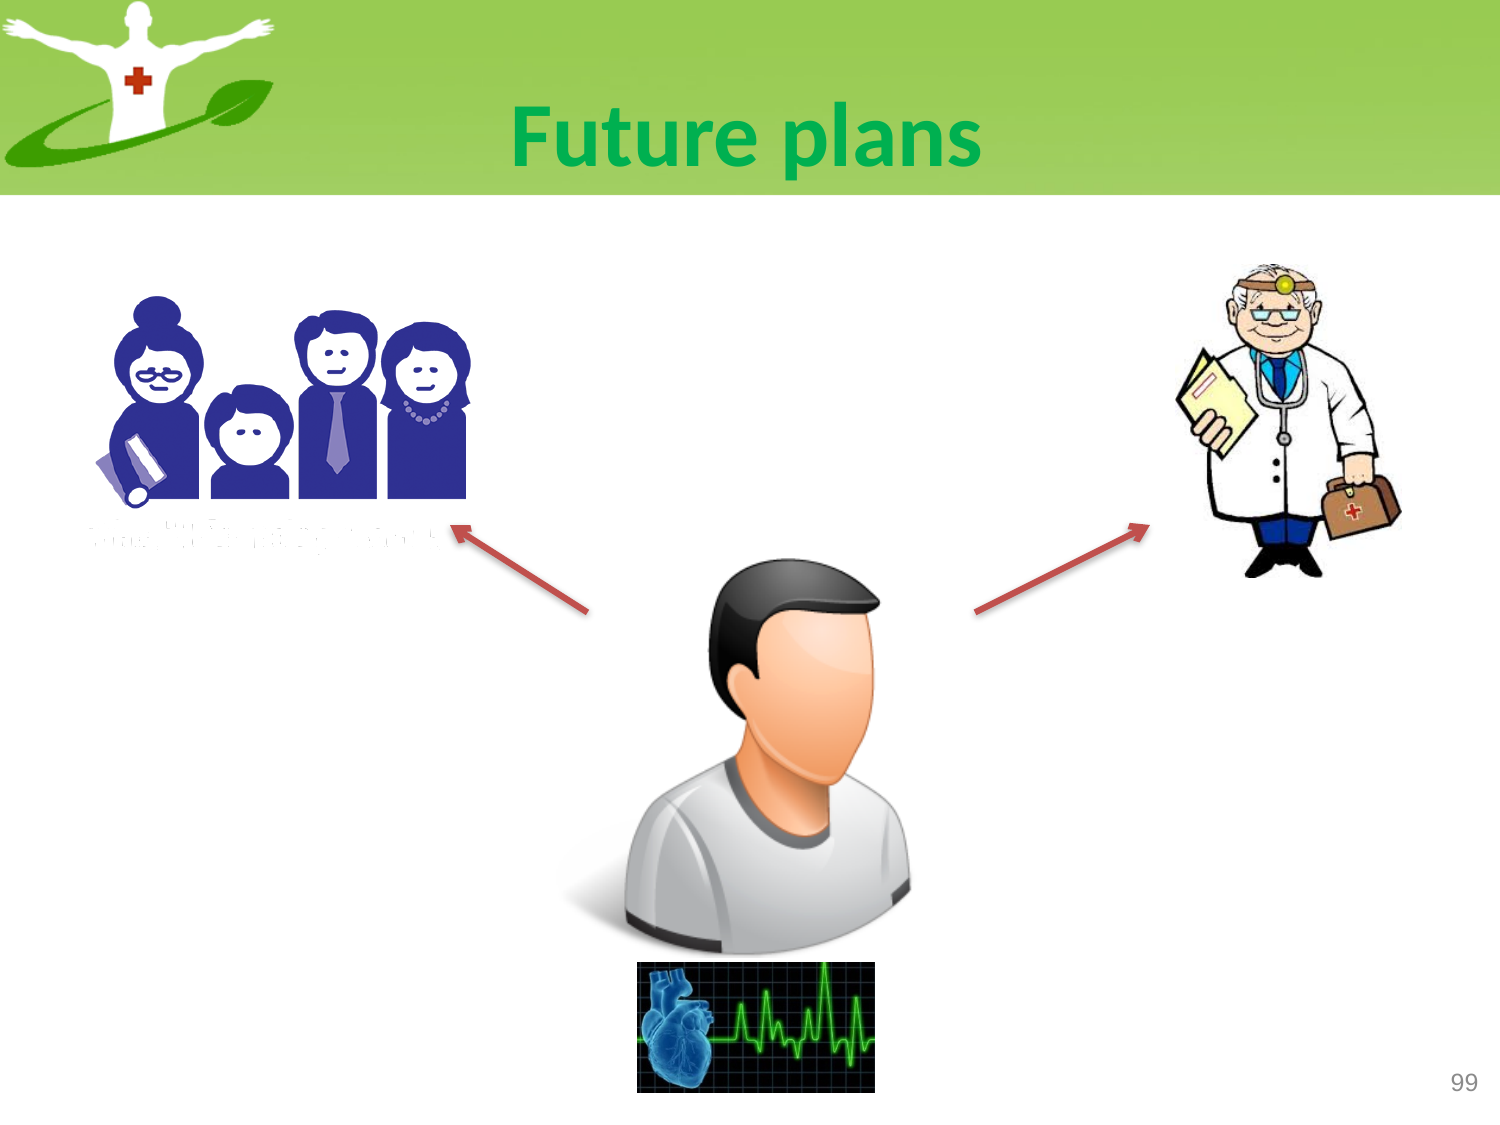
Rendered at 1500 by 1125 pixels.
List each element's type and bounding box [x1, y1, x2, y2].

picture [0, 0, 1500, 1125]
text_box [449, 524, 588, 613]
text_box [974, 524, 1151, 613]
